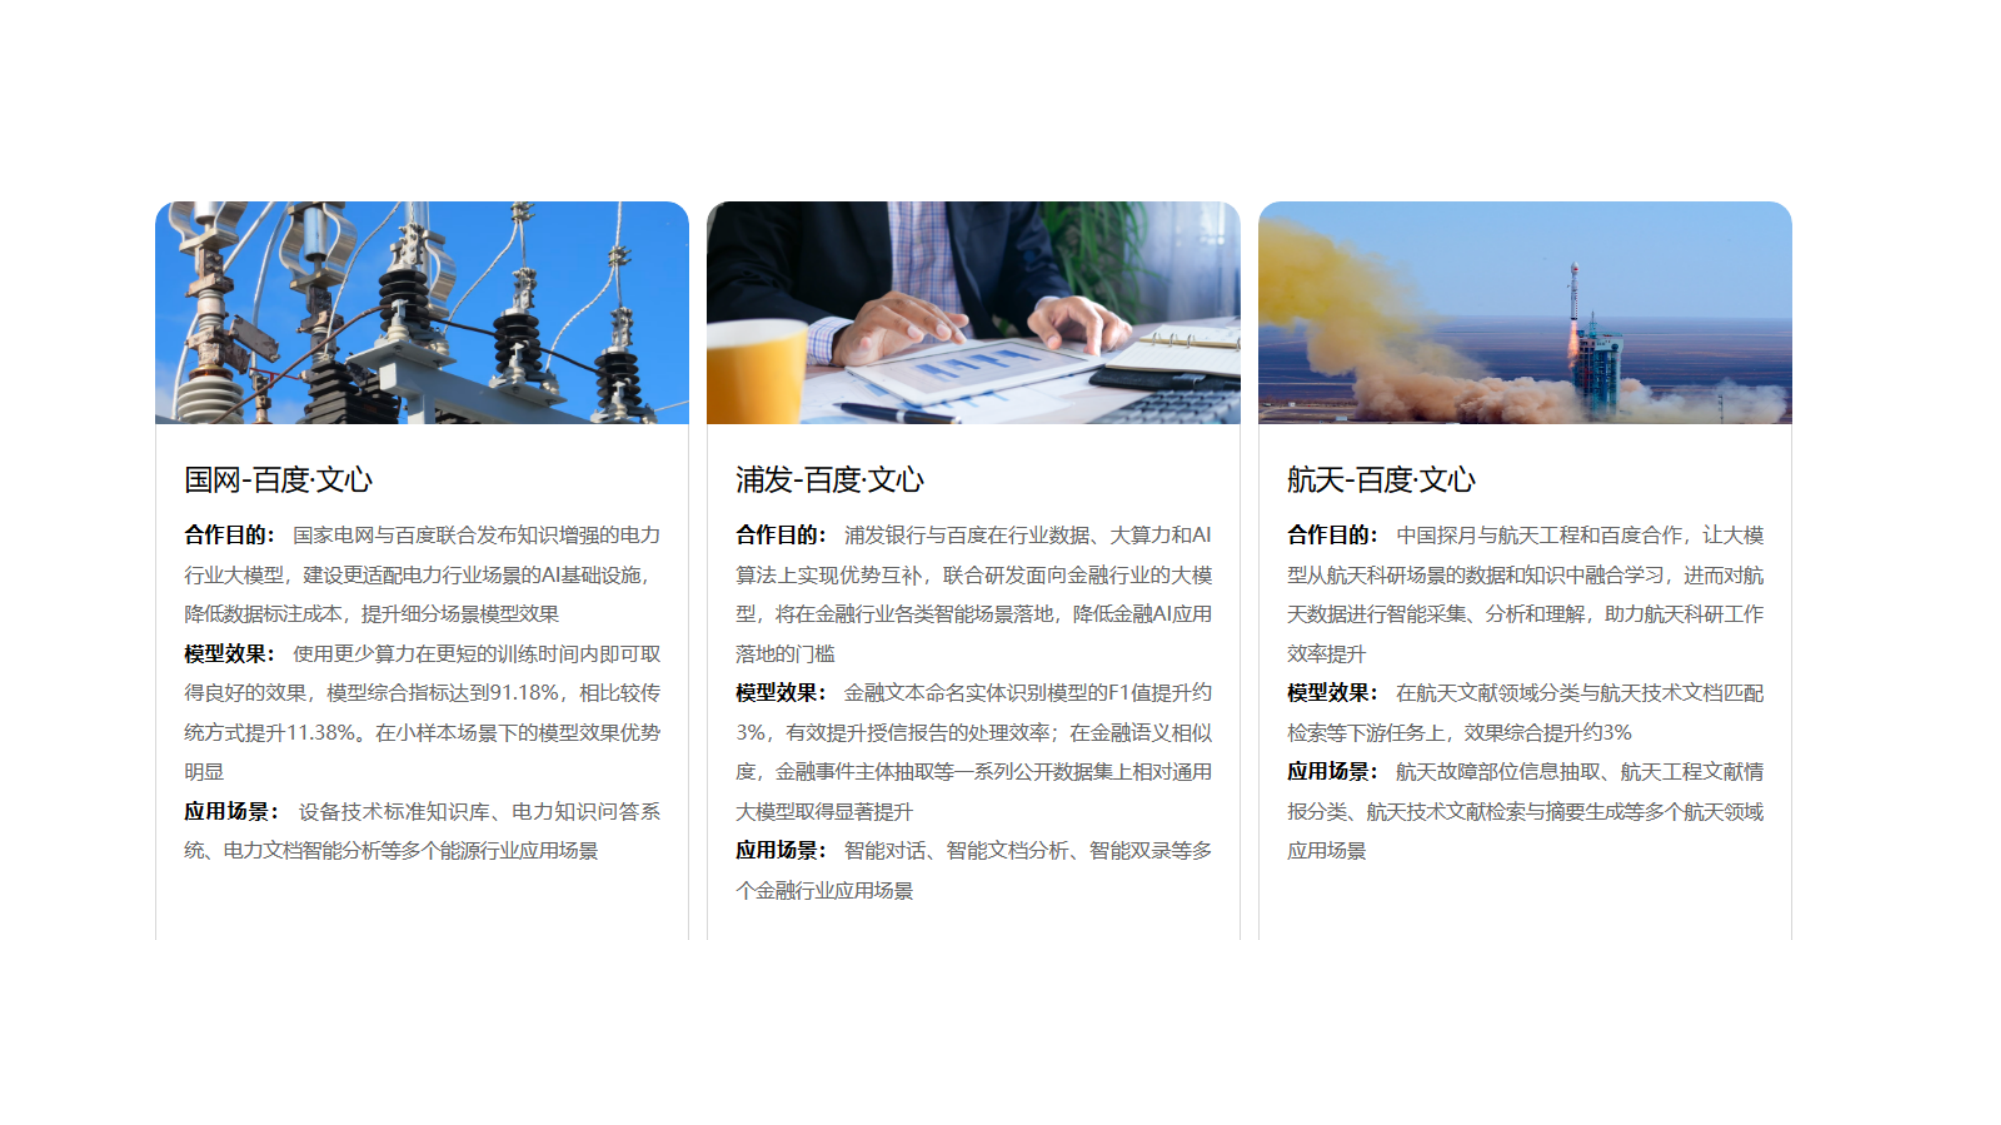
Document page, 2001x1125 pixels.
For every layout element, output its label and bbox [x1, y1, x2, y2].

picture [139, 184, 1816, 941]
